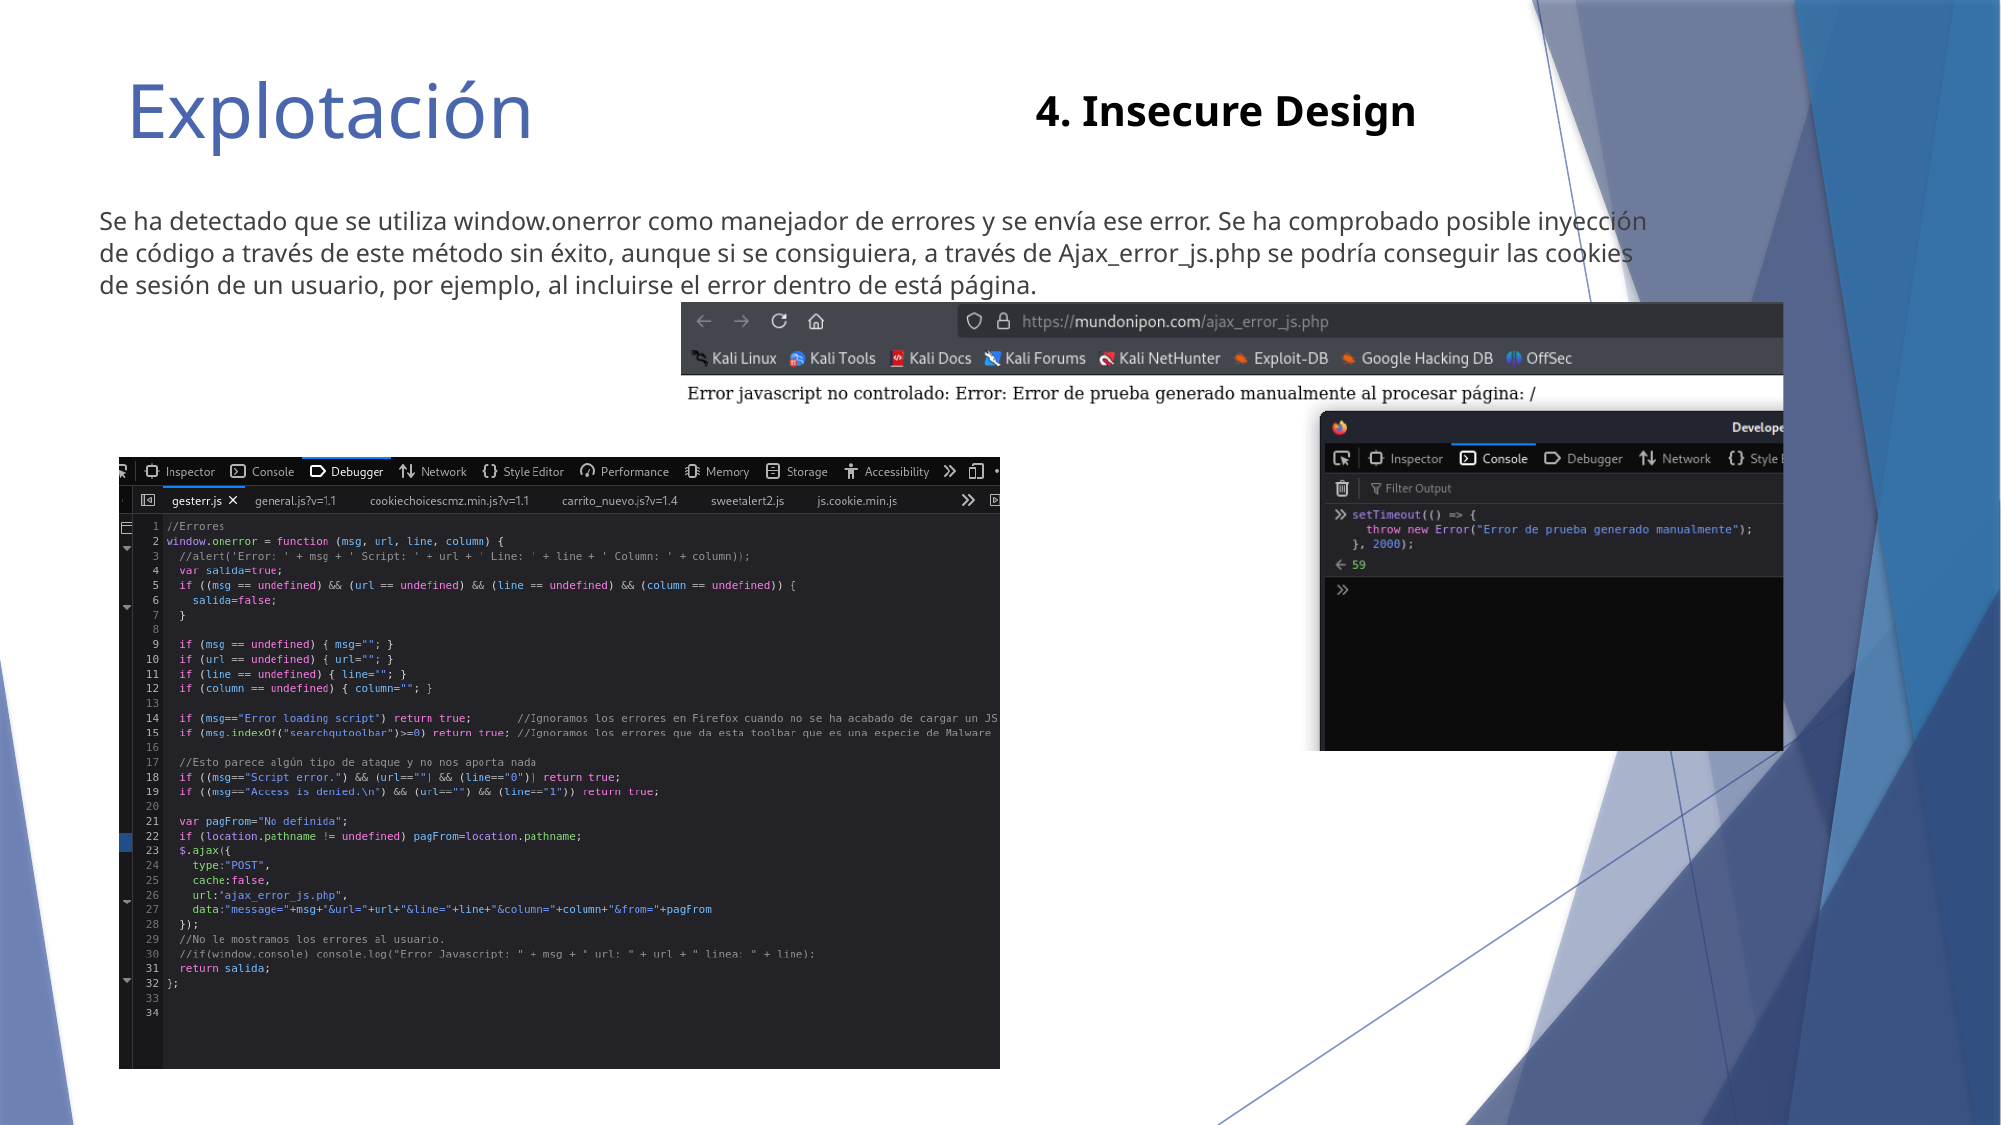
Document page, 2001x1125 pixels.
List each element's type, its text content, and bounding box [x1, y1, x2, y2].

text_box 4. Insecure Design [1021, 77, 2000, 143]
title Explotación [111, 56, 1522, 195]
picture [118, 301, 1784, 1070]
list Se ha detectado que se utiliza window.onerror como manejador de errores y se envía ese error. Se ha comprobado posible inyección de código a través de este método sin éxito, aunque si se consiguiera, a través de Ajax_error_js.php se podría conseguir las cookies de sesión de un usuario, por ejemplo, al incluirse el error dentro de está página. [84, 195, 1670, 309]
